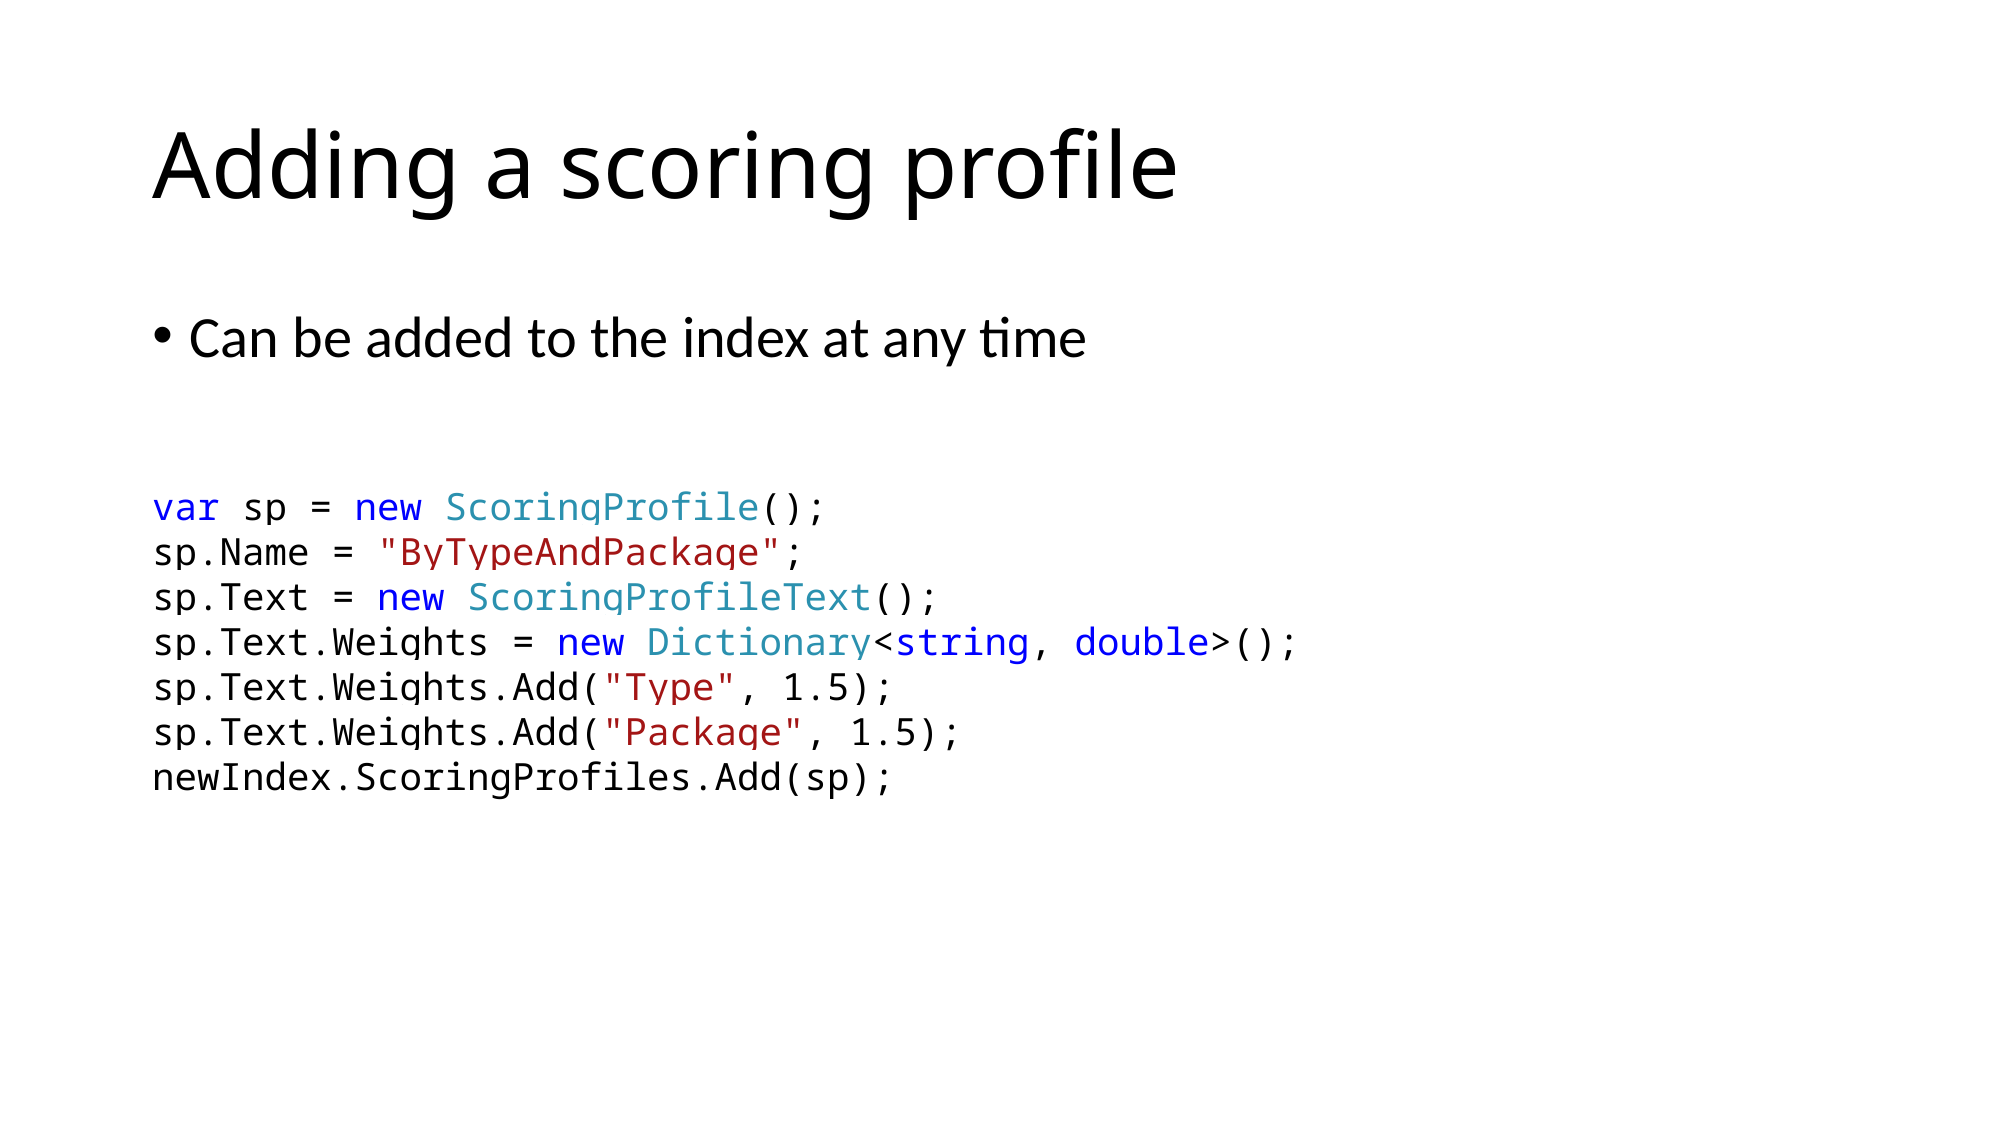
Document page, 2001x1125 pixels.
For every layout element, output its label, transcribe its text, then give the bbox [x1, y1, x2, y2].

title Adding a scoring profile [137, 59, 1863, 278]
text_box var sp = new ScoringProfile(); sp.Name = "ByTypeAndPackage"; sp.Text = new ScoringProfileText(); sp.Text.Weights = new Dictionary<string, double>(); sp.Text.Weights.Add("Type", 1.5); sp.Text.Weights.Add("Package", 1.5); newIndex.ScoringProfiles.Add(sp); [137, 475, 1698, 806]
list Can be added to the index at any time [137, 299, 1863, 438]
